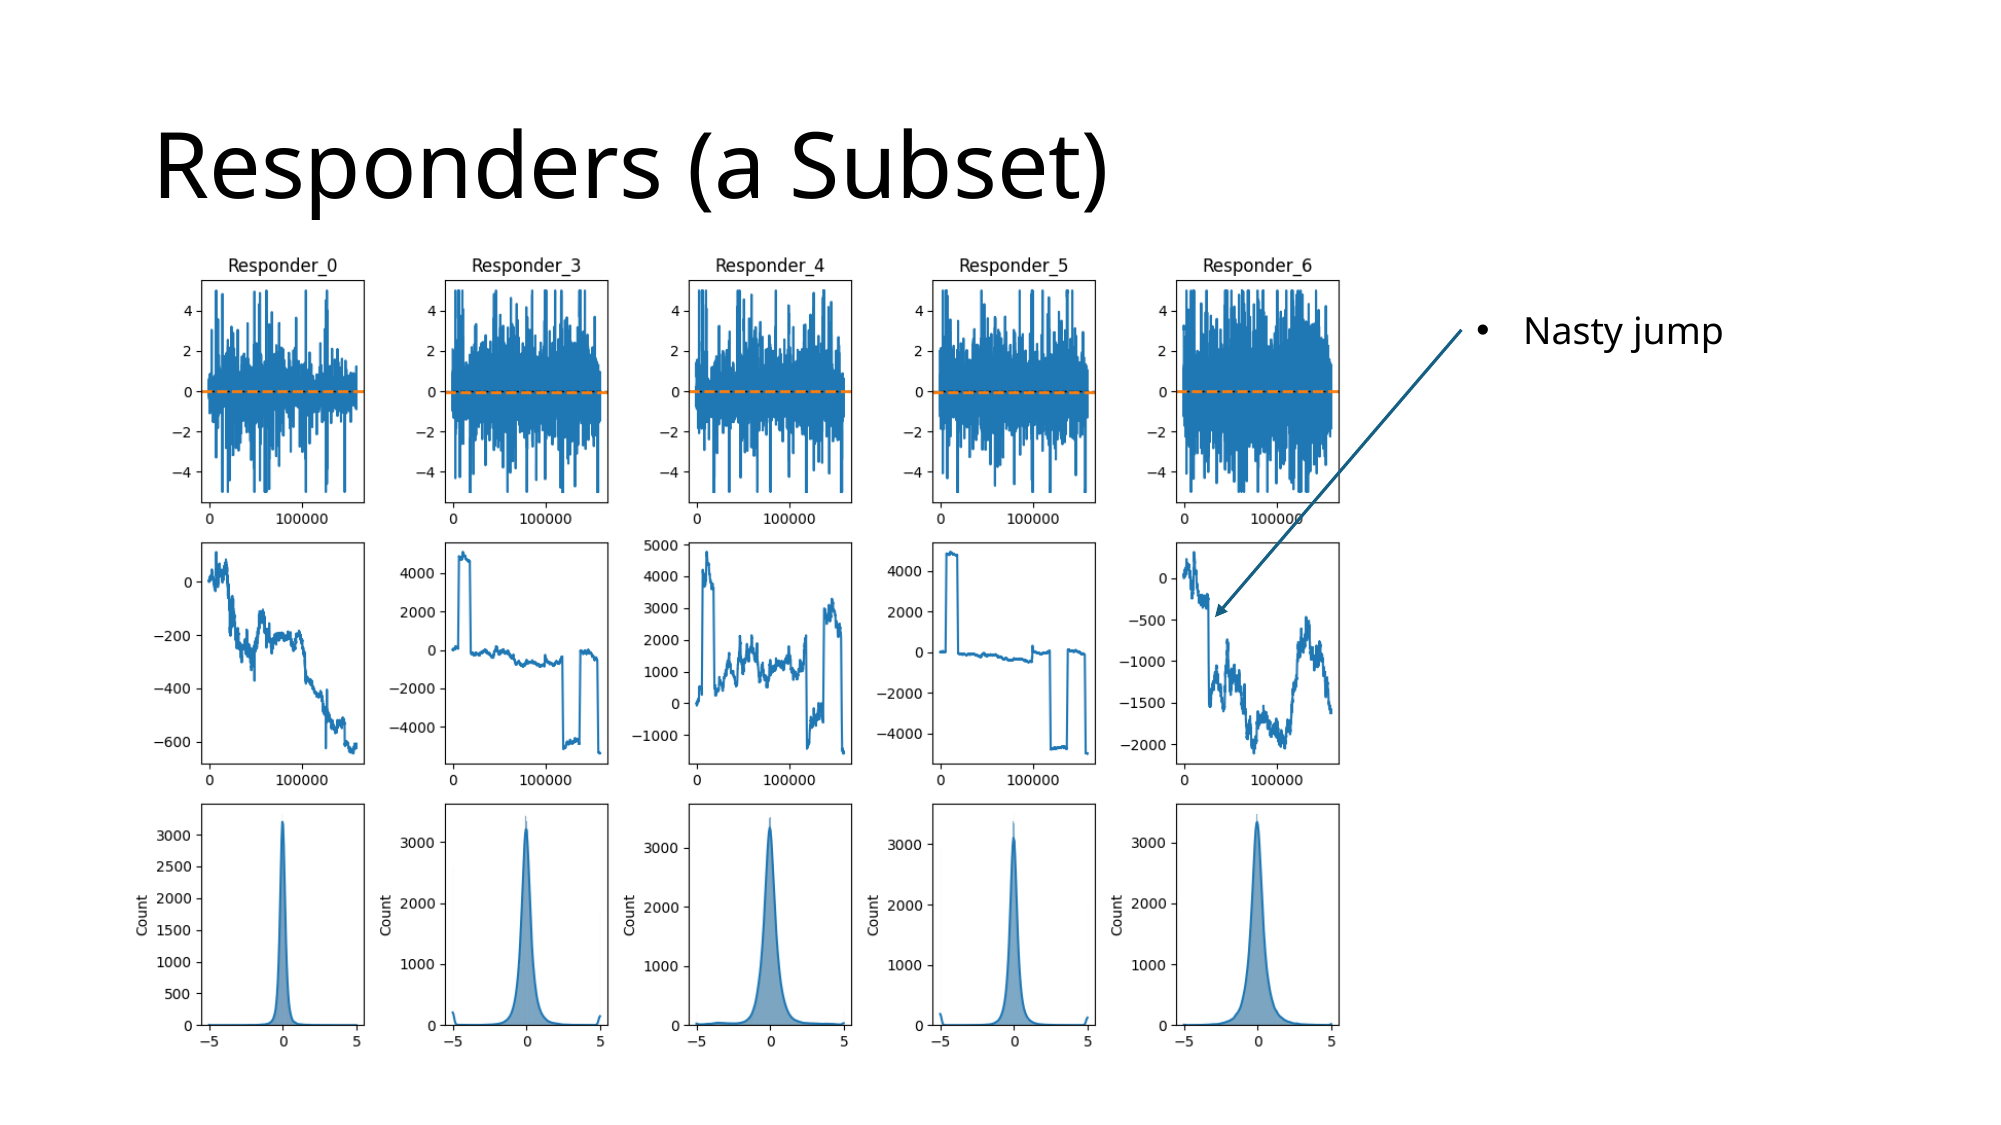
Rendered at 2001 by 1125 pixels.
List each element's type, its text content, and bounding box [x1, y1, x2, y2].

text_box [1214, 329, 1462, 618]
title Responders (a Subset) [137, 59, 1863, 278]
picture [120, 242, 1355, 1066]
text_box Nasty jump [1461, 299, 1863, 360]
